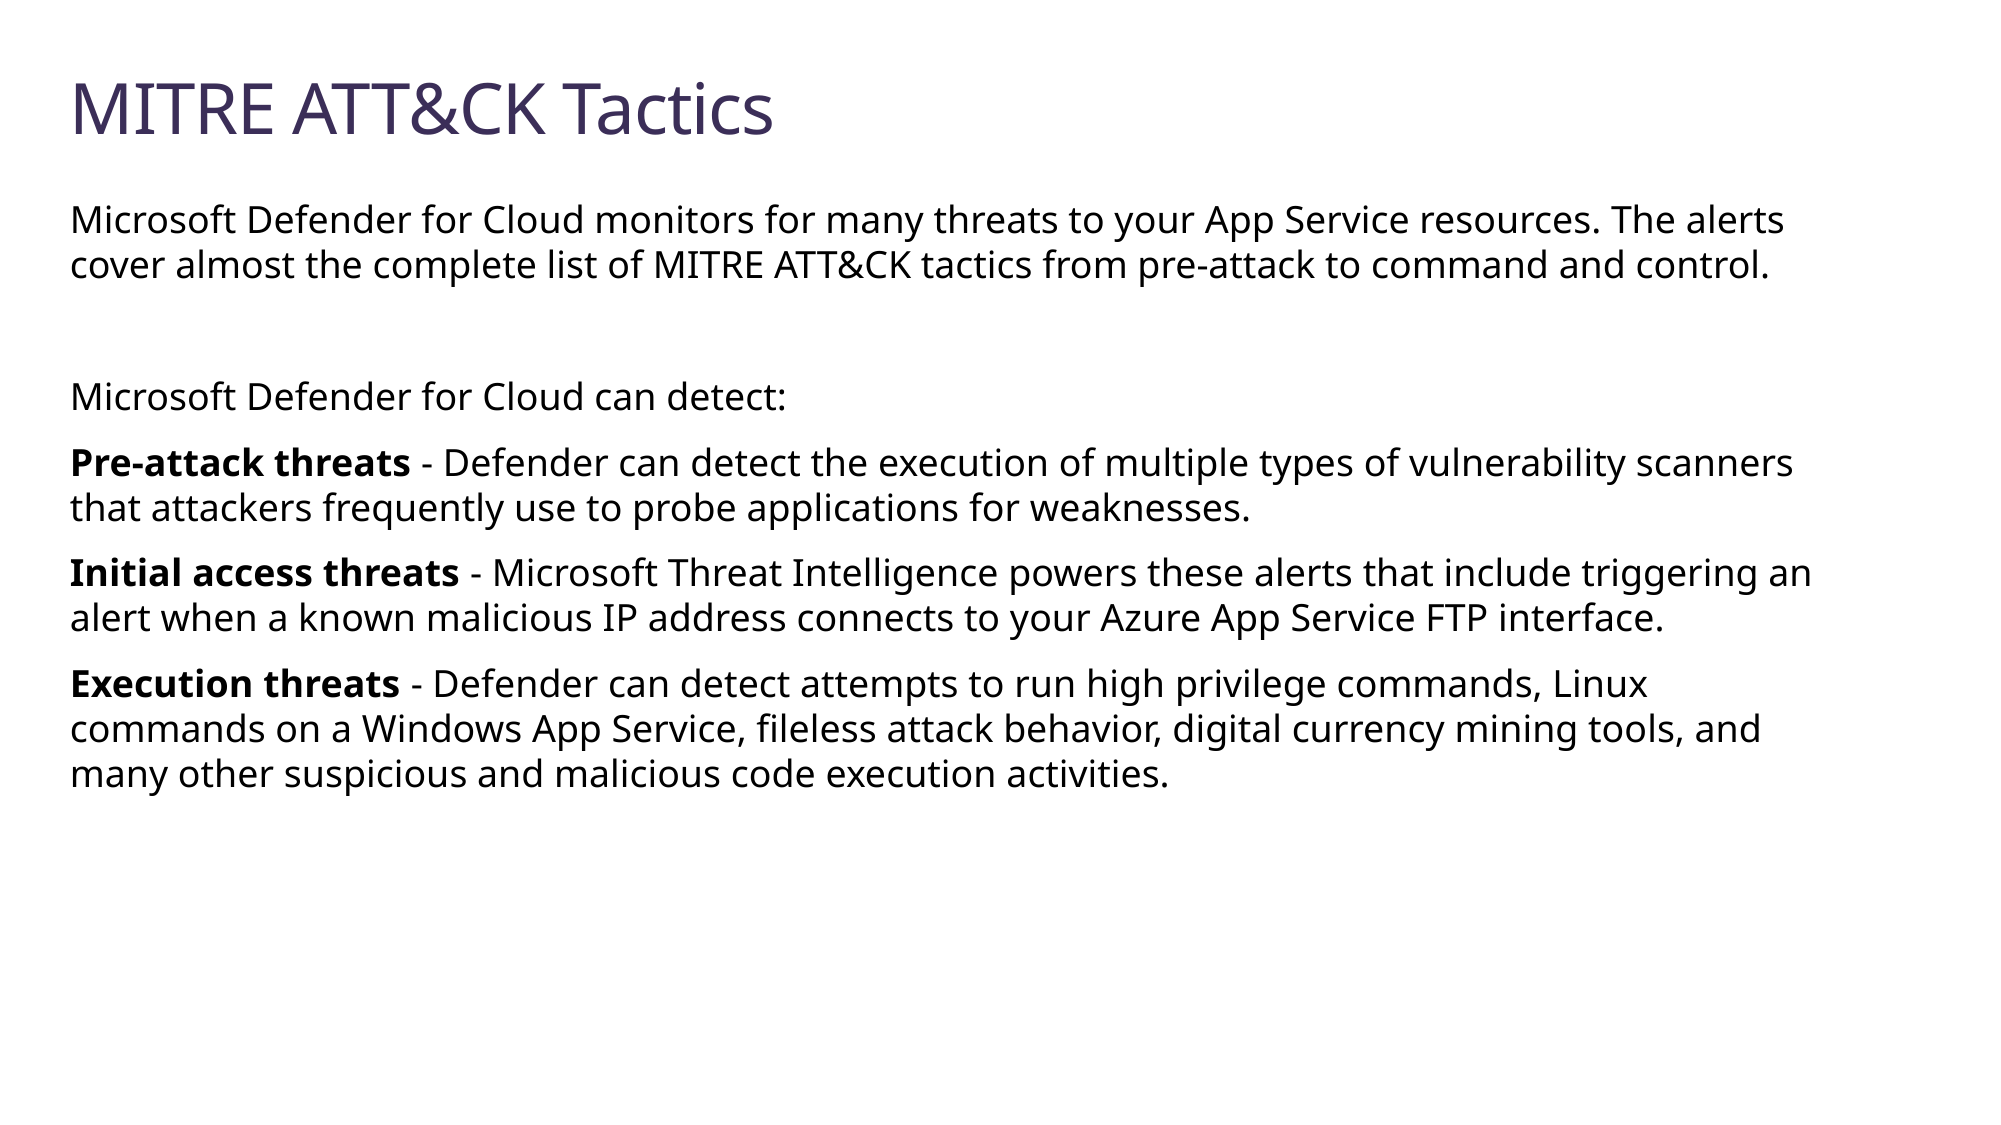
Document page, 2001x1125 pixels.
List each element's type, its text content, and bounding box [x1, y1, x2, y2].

title MITRE ATT&CK Tactics [69, 36, 1345, 161]
list Microsoft Defender for Cloud monitors for many threats to your App Service resources. The alerts cover almost the complete list of MITRE ATT&CK tactics from pre-attack to command and control. Microsoft Defender for Cloud can detect: Pre-attack threats - Defender can detect the execution of multiple types of vulnerability scanners that attackers frequently use to probe applications for weaknesses. Initial access threats - Microsoft Threat Intelligence powers these alerts that include triggering an alert when a known malicious IP address connects to your Azure App Service FTP interface. Execution threats - Defender can detect attempts to run high privilege commands, Linux commands on a Windows App Service, fileless attack behavior, digital currency mining tools, and many other suspicious and malicious code execution activities. [69, 196, 1829, 279]
